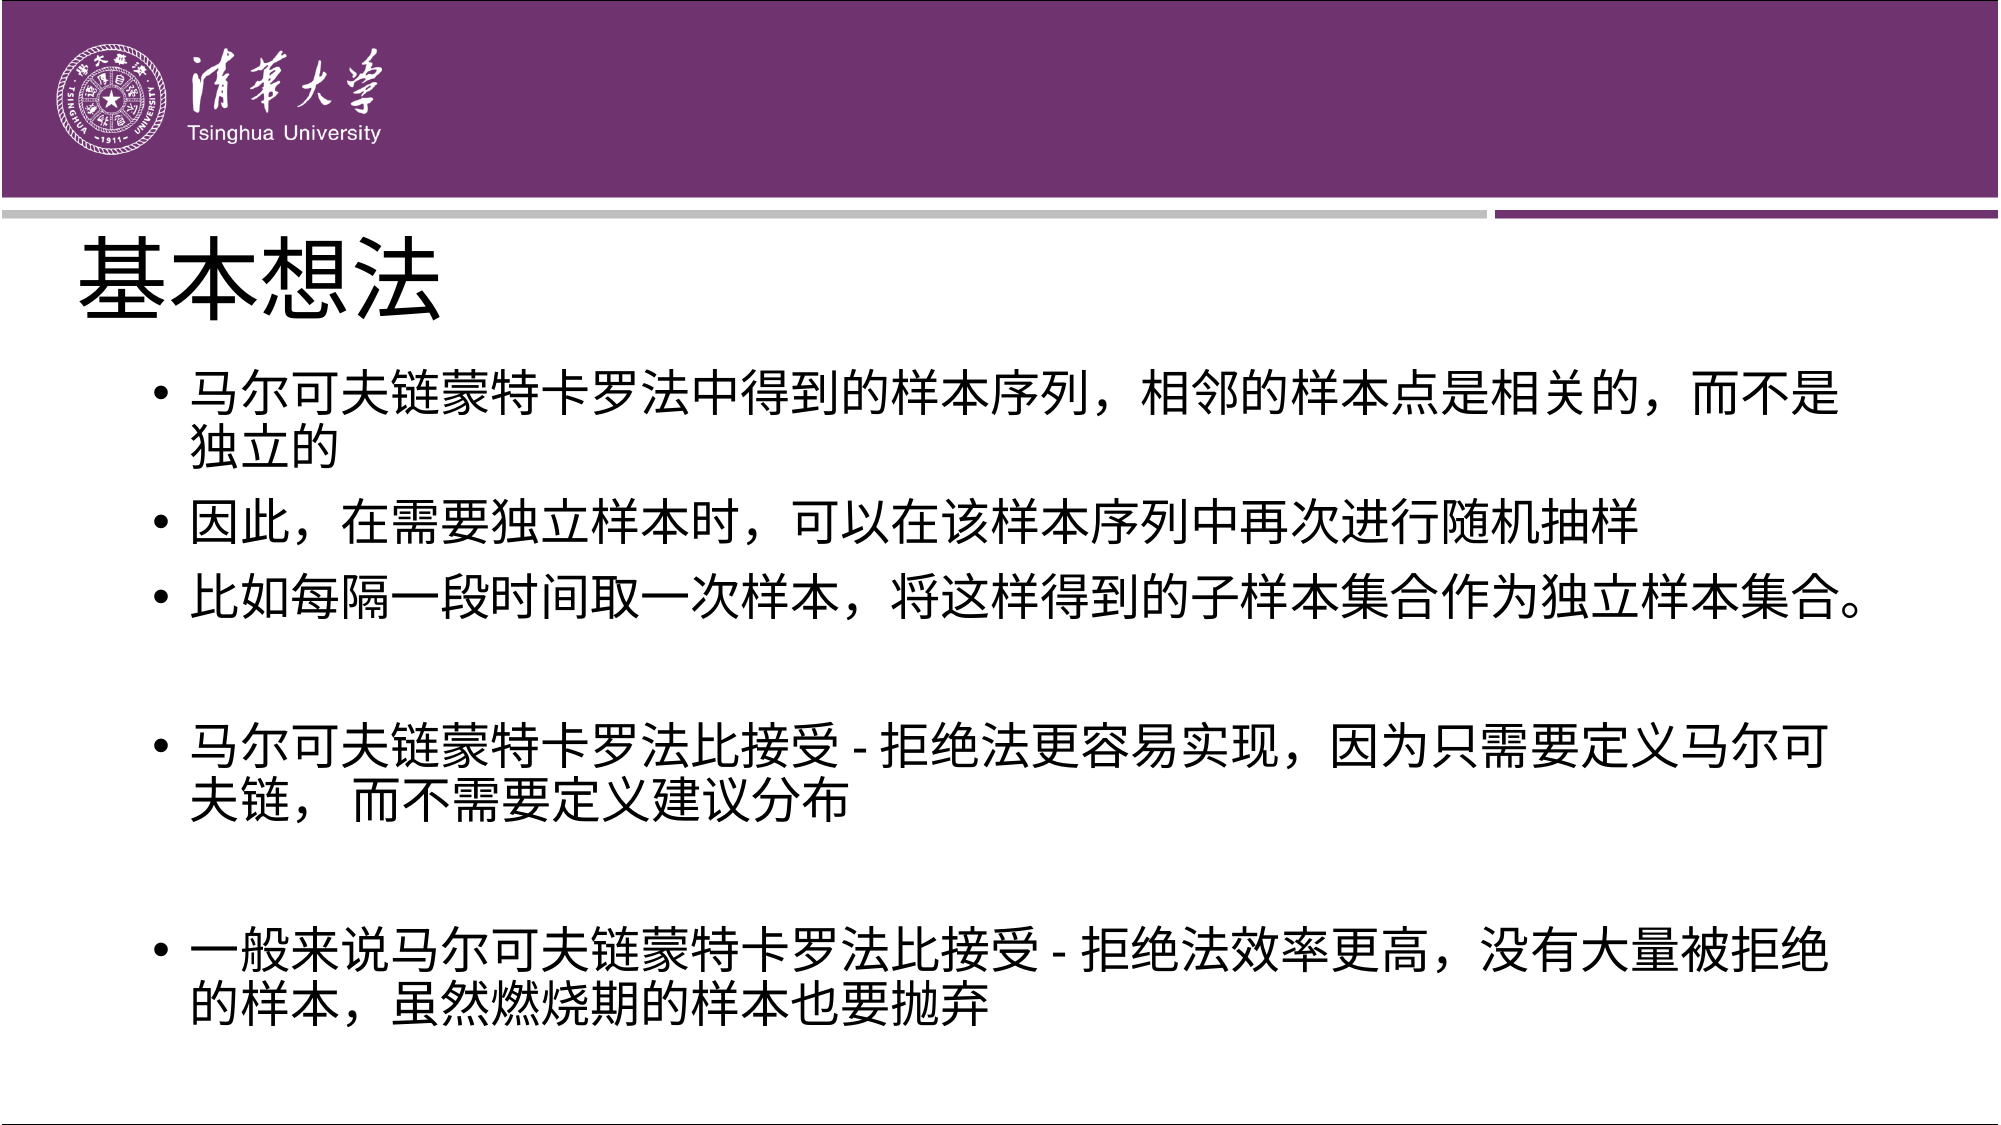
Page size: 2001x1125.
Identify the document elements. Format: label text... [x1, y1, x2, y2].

picture [2, 0, 1998, 1125]
title 基本想法 [61, 175, 1787, 393]
list 马尔可夫链蒙特卡罗法中得到的样本序列，相邻的样本点是相关的，而不是独立的 因此，在需要独立样本时，可以在该样本序列中再次进行随机抽样 比如每隔一段时间取一次样本，将这样得到的子样本集合作为独立样本集合。 马尔可夫链蒙特卡罗法比接受-拒绝法更容易实现，因为只需要定义马尔可夫链， 而不需要定义建议分布 一般来说马尔可夫链蒙特卡罗法比接受-拒绝法效率更高，没有大量被拒绝的样本，虽然燃烧期的样本也要抛弃 [137, 360, 1863, 1075]
